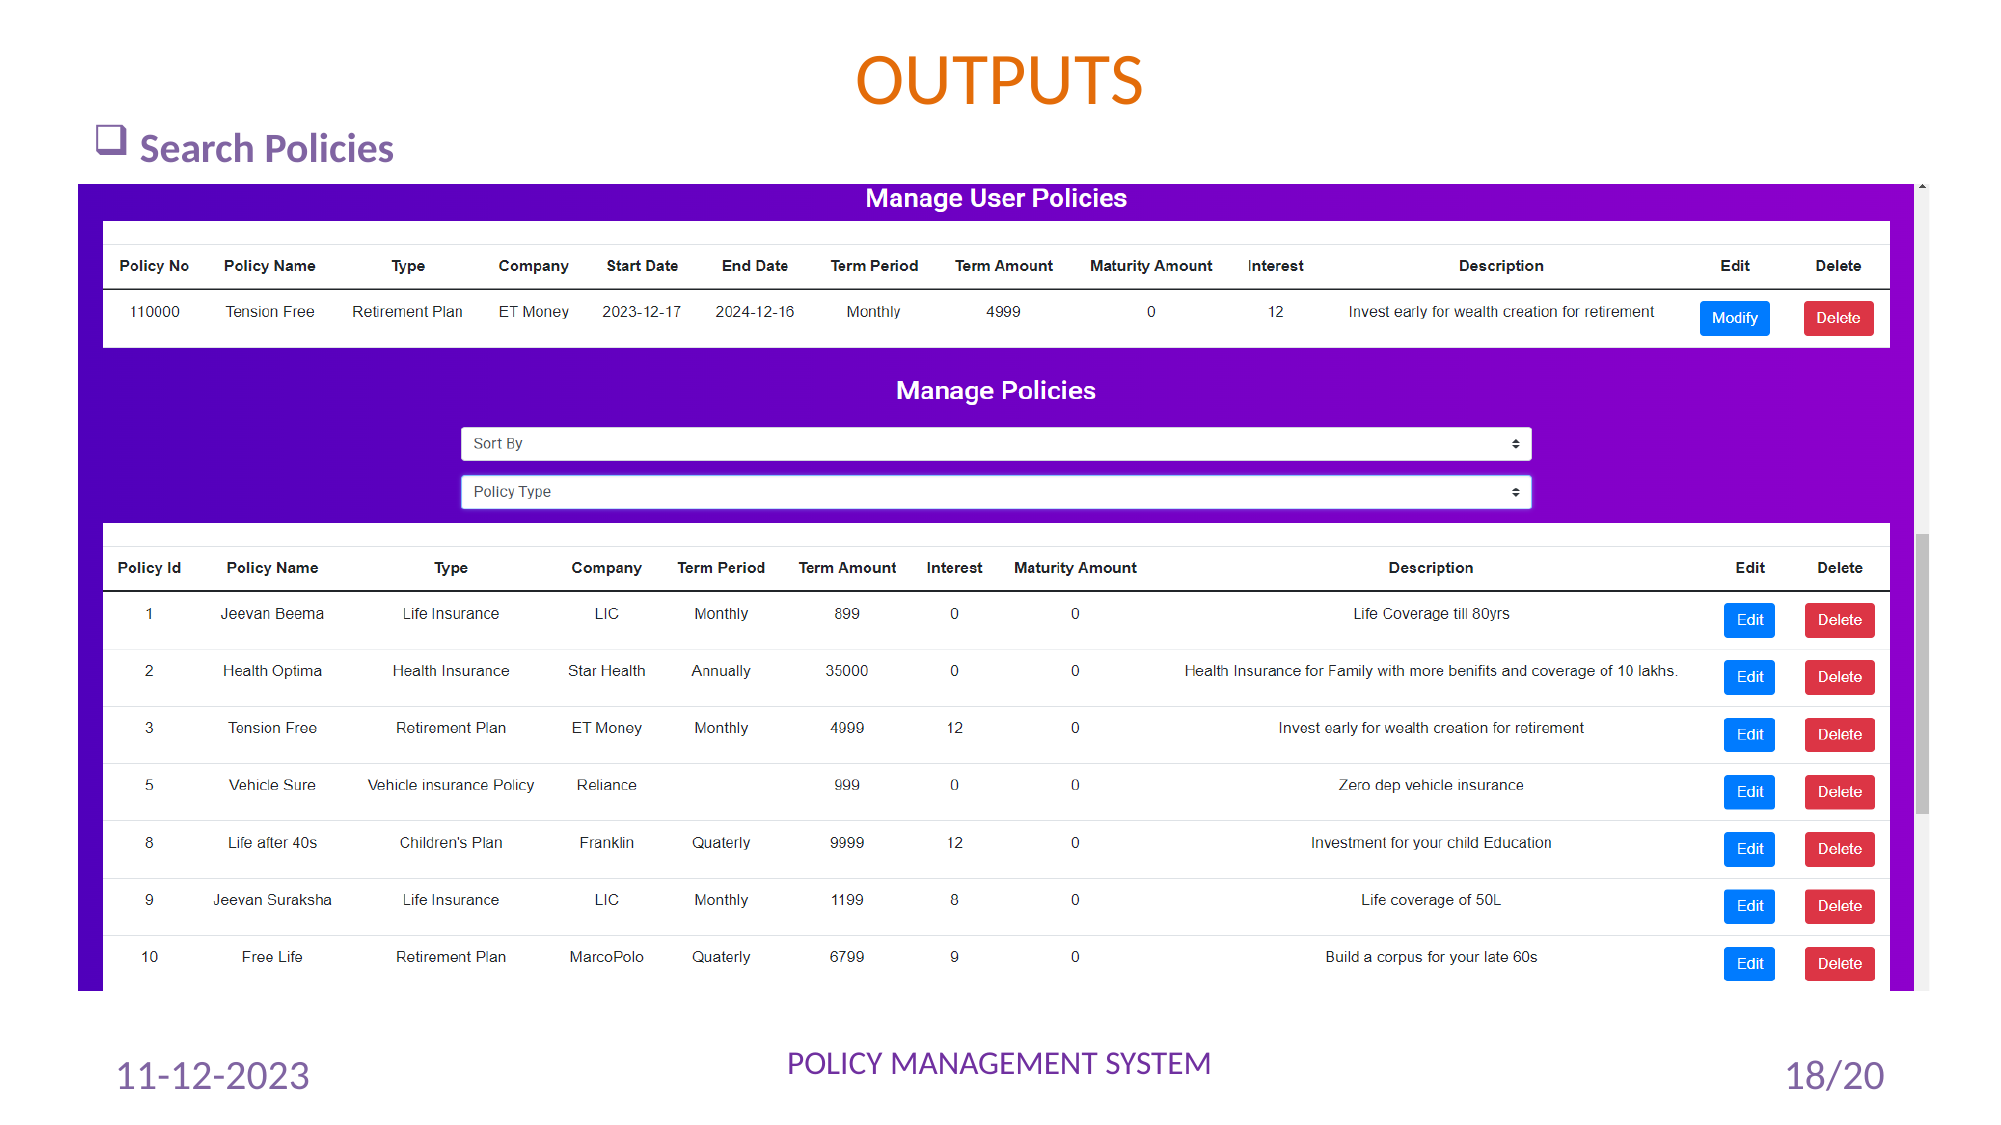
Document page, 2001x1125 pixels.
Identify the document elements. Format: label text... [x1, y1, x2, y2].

title OUTPUTS [99, 22, 1900, 113]
slide_number 18/20 [1433, 1042, 1900, 1103]
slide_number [99, 1042, 567, 1103]
footer POLICY MANAGEMENT SYSTEM [683, 1019, 1317, 1103]
picture [77, 184, 1930, 991]
text_box Search Policies [78, 113, 1900, 179]
